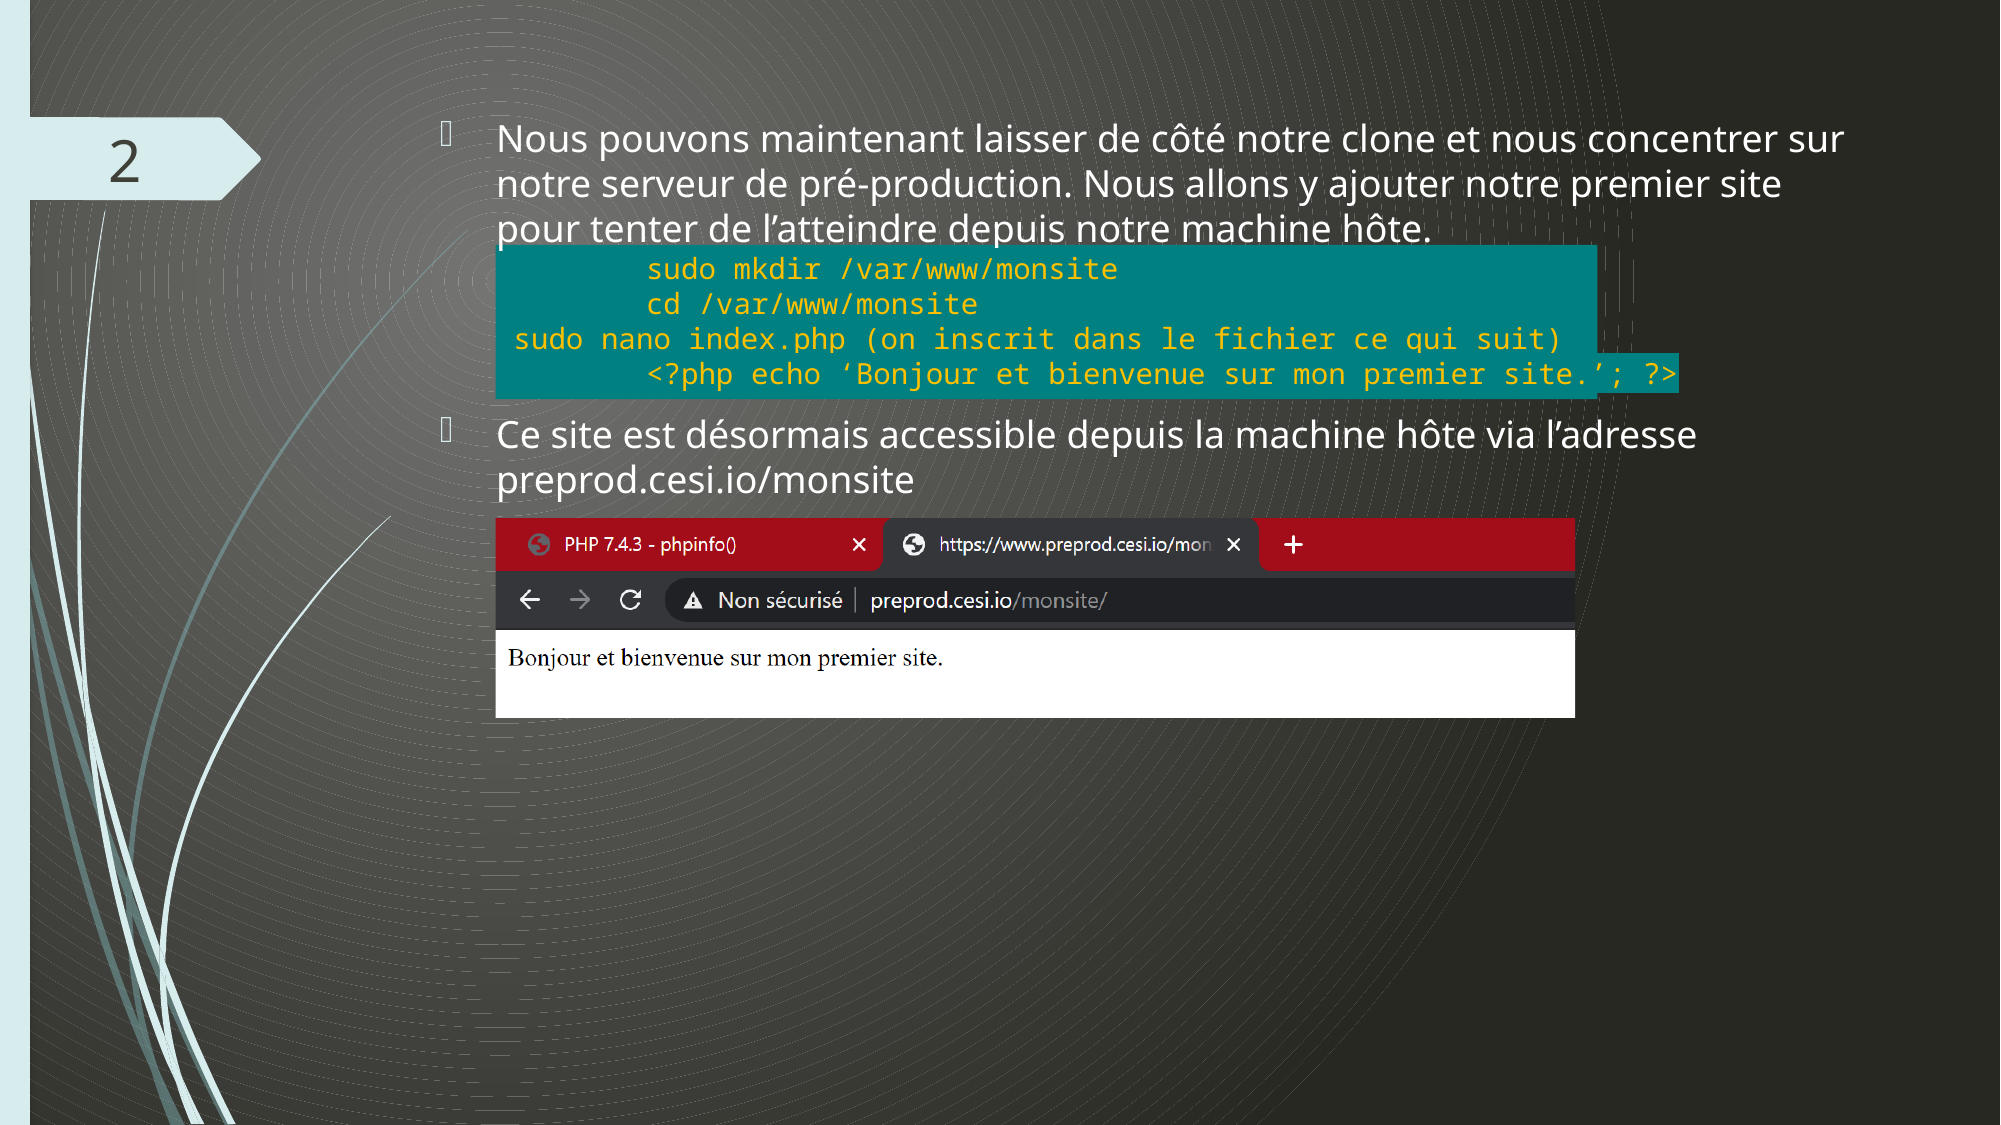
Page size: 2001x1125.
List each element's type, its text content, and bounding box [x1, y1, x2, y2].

text_box Nous pouvons maintenant laisser de côté notre clone et nous concentrer sur notre serveur de pré-production. Nous allons y ajouter notre premier site pour tenter de l’atteindre depuis notre machine hôte. sudo mkdir /var/www/monsite cd /var/www/monsite sudo nano index.php (on inscrit dans le fichier ce qui suit) <?php echo ‘Bonjour et bienvenue sur mon premier site.’; ?> Ce site est désormais accessible depuis la machine hôte via l’adresse preprod.cesi.io/monsite [424, 107, 1888, 544]
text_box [495, 518, 1576, 718]
text_box 2 [31, 116, 220, 202]
